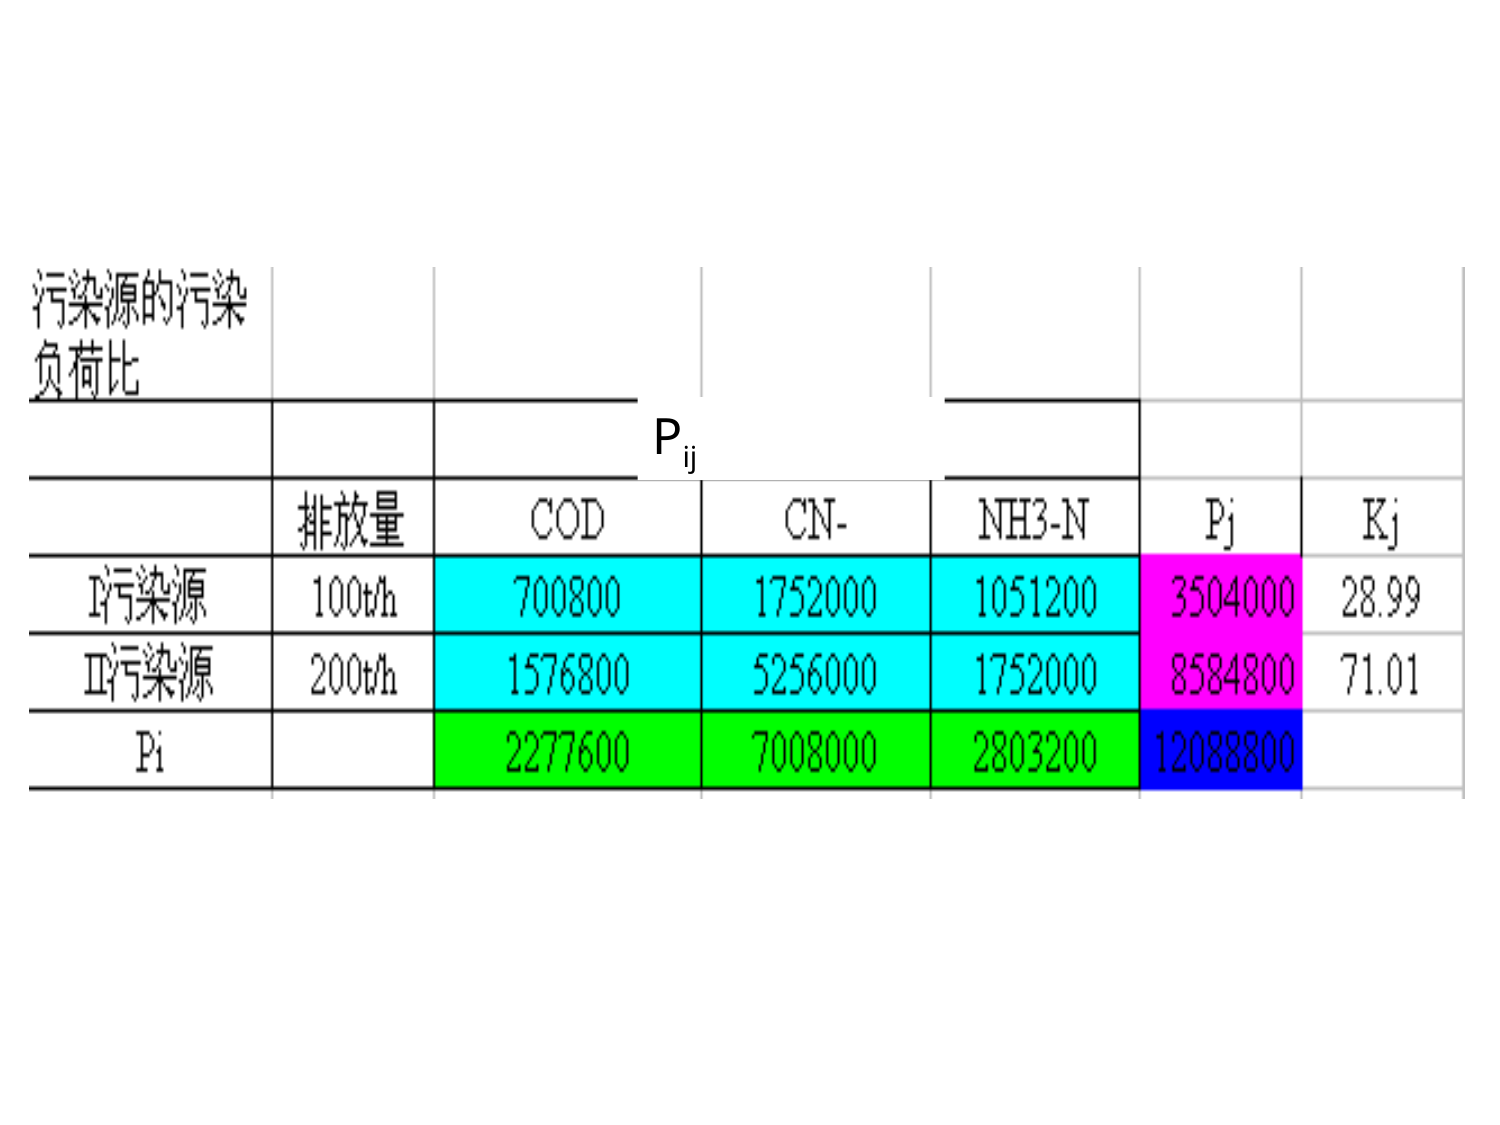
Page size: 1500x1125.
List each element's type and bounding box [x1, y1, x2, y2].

picture [29, 266, 1465, 799]
